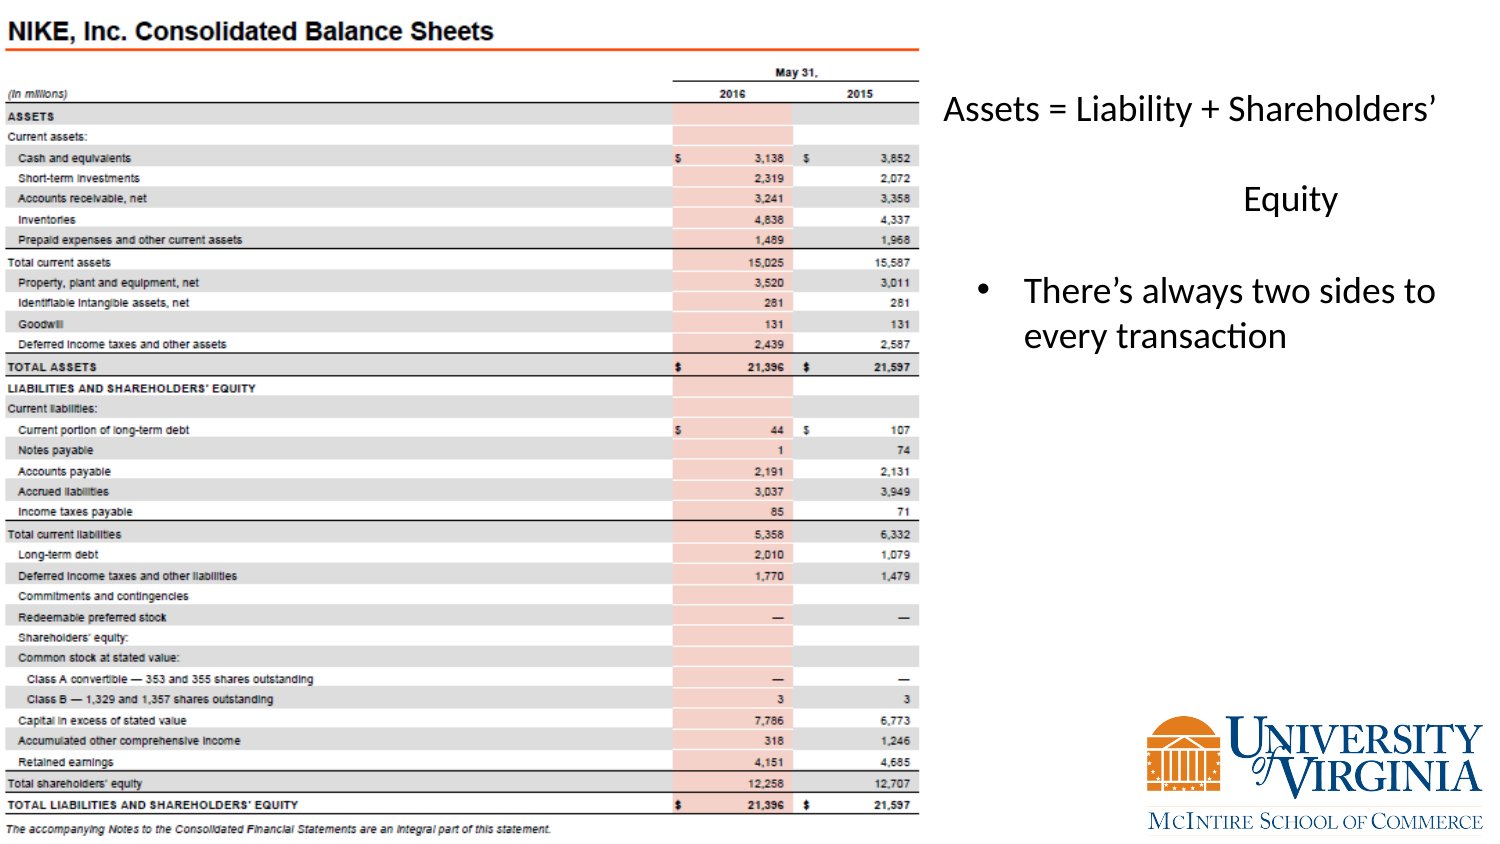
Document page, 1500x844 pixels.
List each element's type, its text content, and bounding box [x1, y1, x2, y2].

text_box Assets = Liability + Shareholders’ Equity [933, 76, 1500, 227]
text_box There’s always two sides to every transaction [962, 258, 1500, 364]
picture [1146, 716, 1483, 836]
picture [0, 6, 929, 844]
